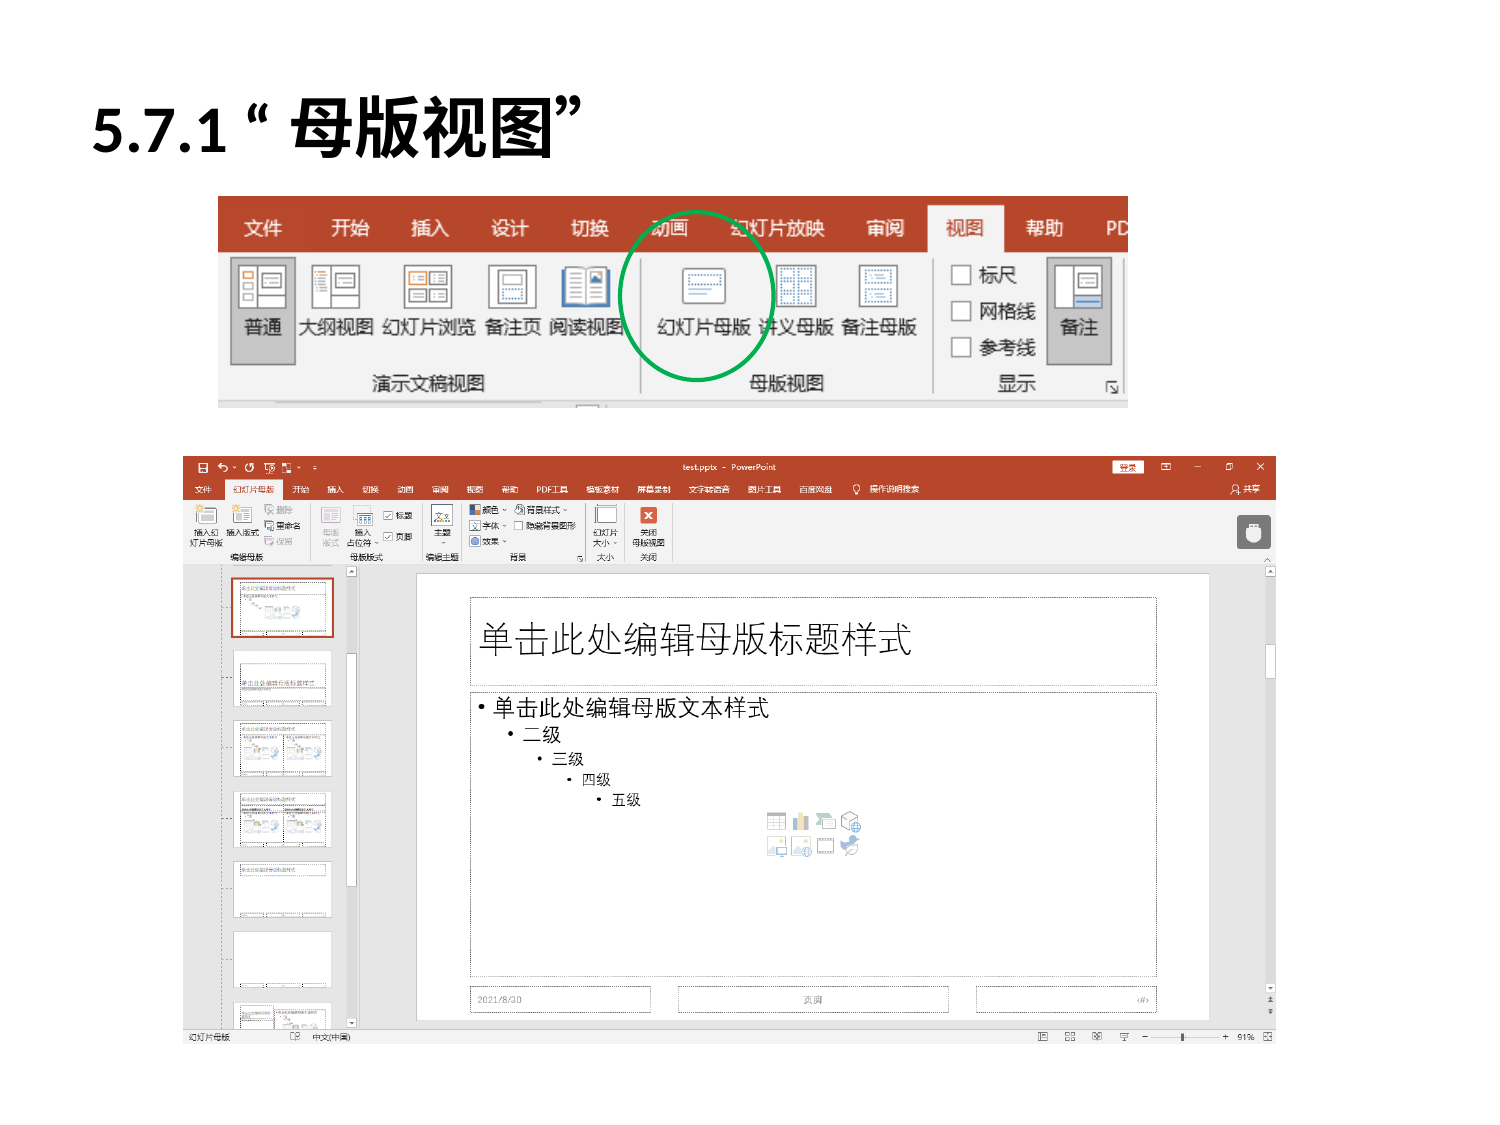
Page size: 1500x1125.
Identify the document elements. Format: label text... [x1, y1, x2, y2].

text_box 5.7.1 “母版视图” [76, 78, 1247, 173]
picture [218, 195, 1129, 408]
picture [182, 455, 1276, 1044]
